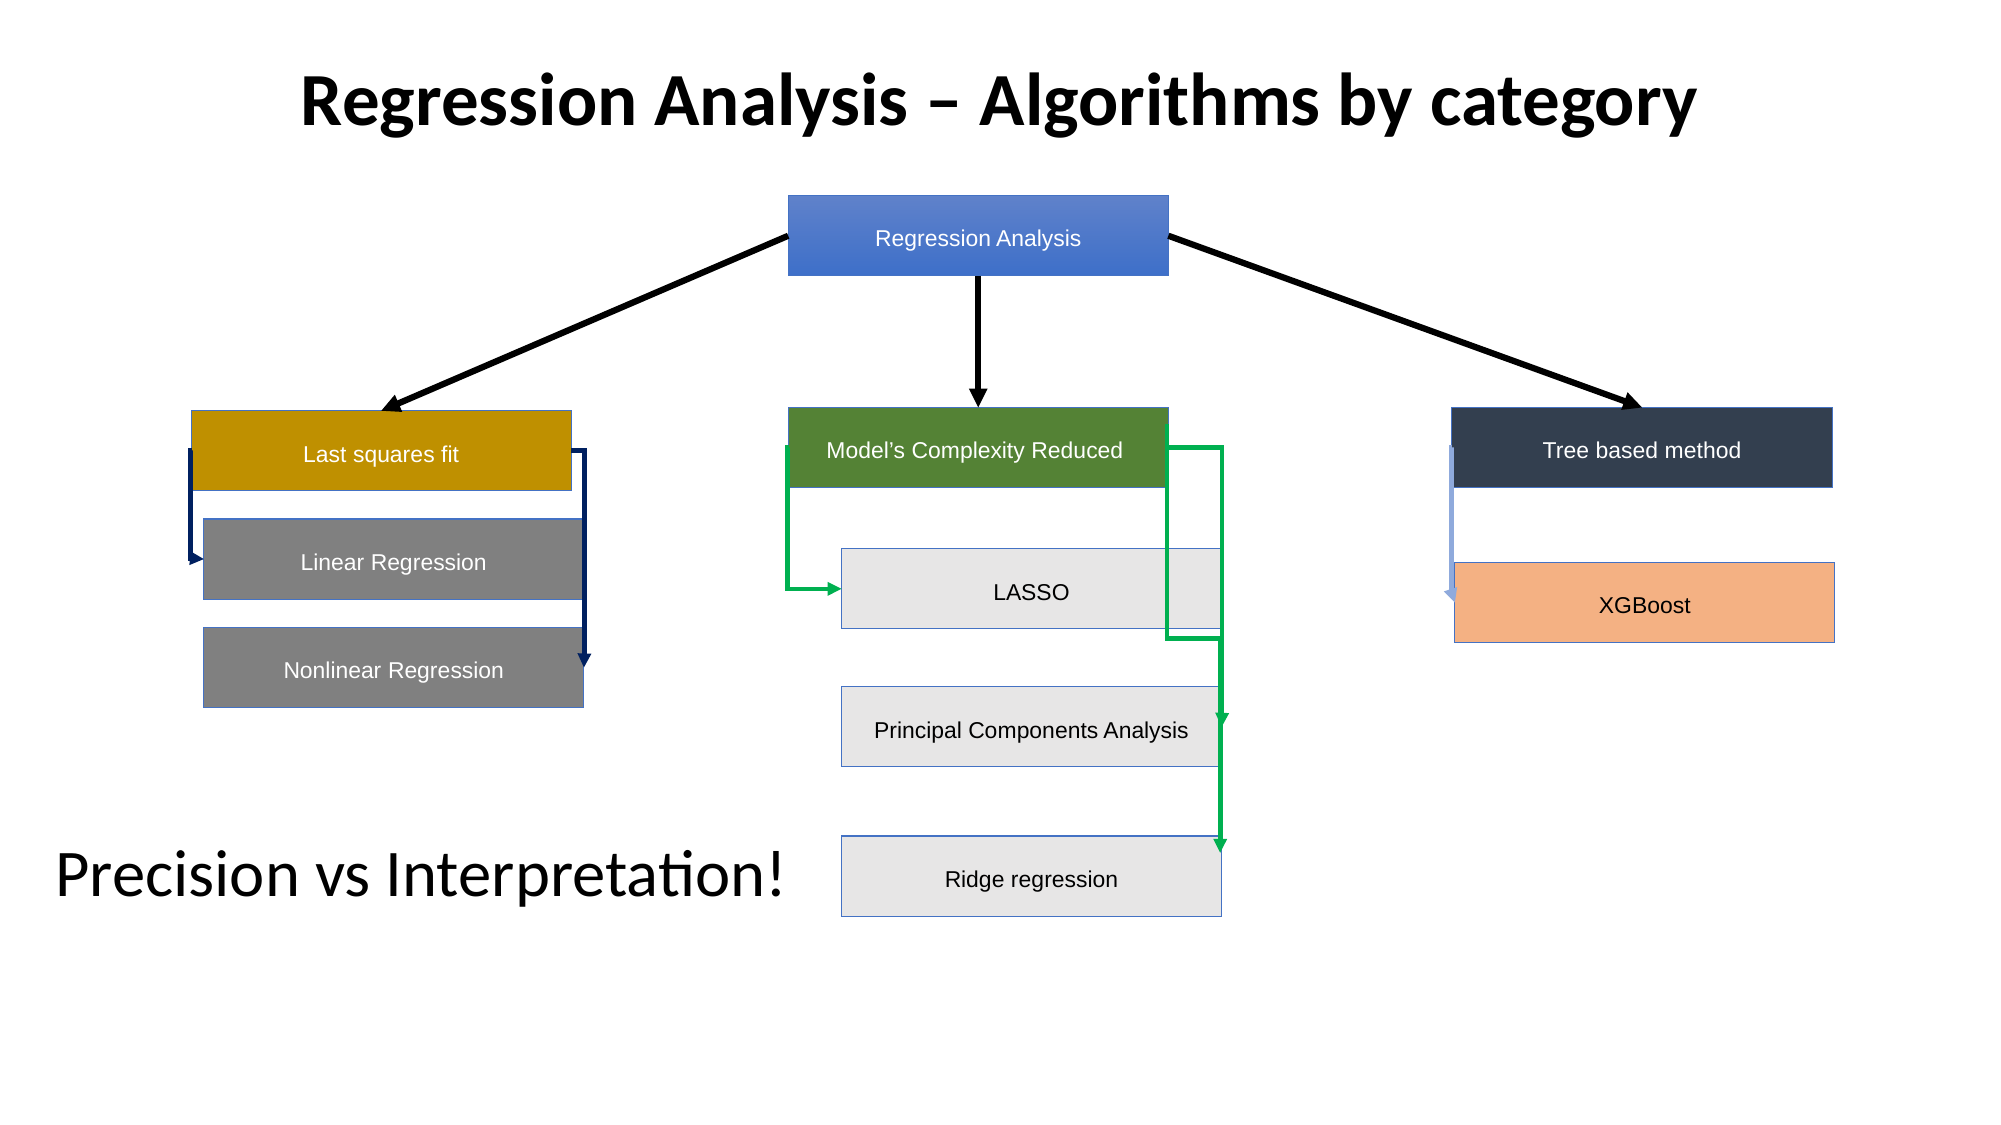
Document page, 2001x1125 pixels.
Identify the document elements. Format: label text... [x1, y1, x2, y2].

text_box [571, 450, 584, 668]
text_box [191, 450, 204, 560]
text_box Principal Components Analysis [841, 686, 1166, 767]
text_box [1451, 447, 1455, 603]
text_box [381, 235, 789, 411]
text_box Tree based method [1451, 407, 1833, 488]
text_box Last squares fit [191, 410, 572, 491]
text_box Model’s Complexity Reduced [788, 407, 1169, 488]
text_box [1166, 424, 1221, 853]
text_box LASSO [841, 548, 1165, 629]
text_box Linear Regression [203, 518, 571, 600]
text_box Regression Analysis [788, 195, 1169, 276]
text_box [1168, 235, 1643, 408]
title Regression Analysis – Algorithms by category [137, 59, 1863, 142]
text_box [788, 447, 842, 589]
text_box Precision vs Interpretation! [40, 822, 803, 918]
text_box XGBoost [1454, 562, 1835, 643]
text_box Ridge regression [841, 835, 1222, 917]
text_box Nonlinear Regression [203, 627, 584, 708]
